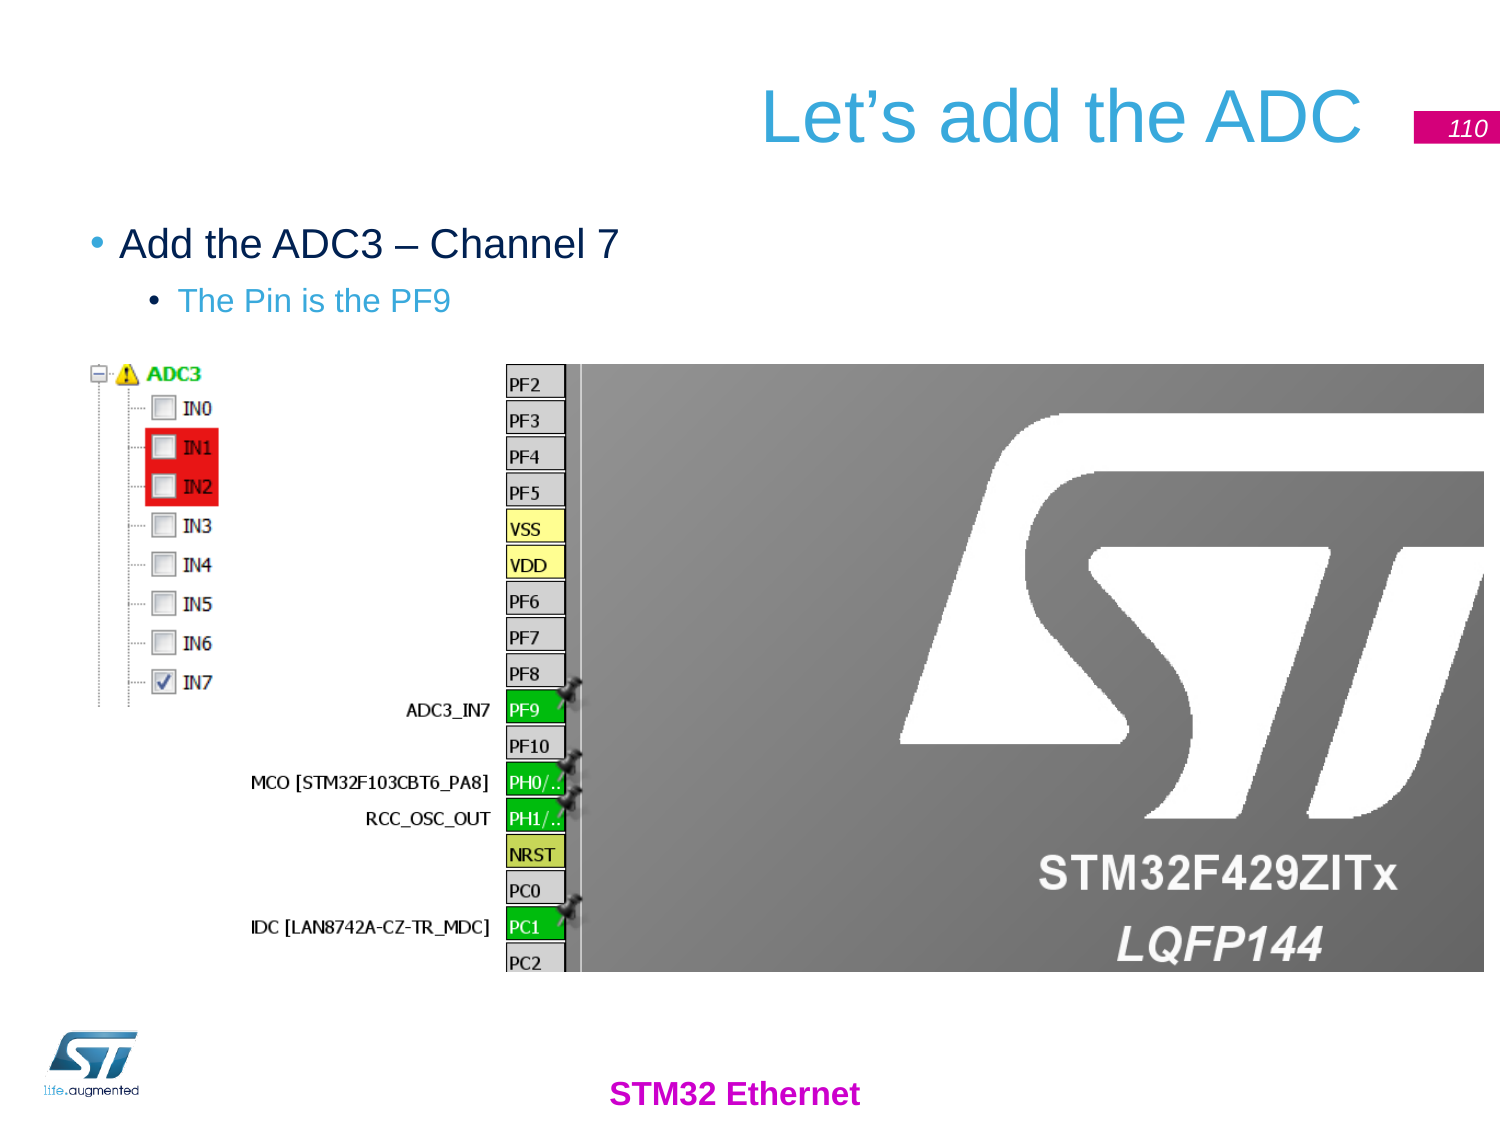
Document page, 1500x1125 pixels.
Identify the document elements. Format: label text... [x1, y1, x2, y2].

title Let’s add the ADC [75, 19, 1400, 207]
picture [36, 1022, 147, 1103]
picture [74, 363, 1485, 973]
list Add the ADC3 – Channel 7 The Pin is the PF9 [75, 209, 1425, 329]
slide_number 110 [1413, 111, 1500, 144]
